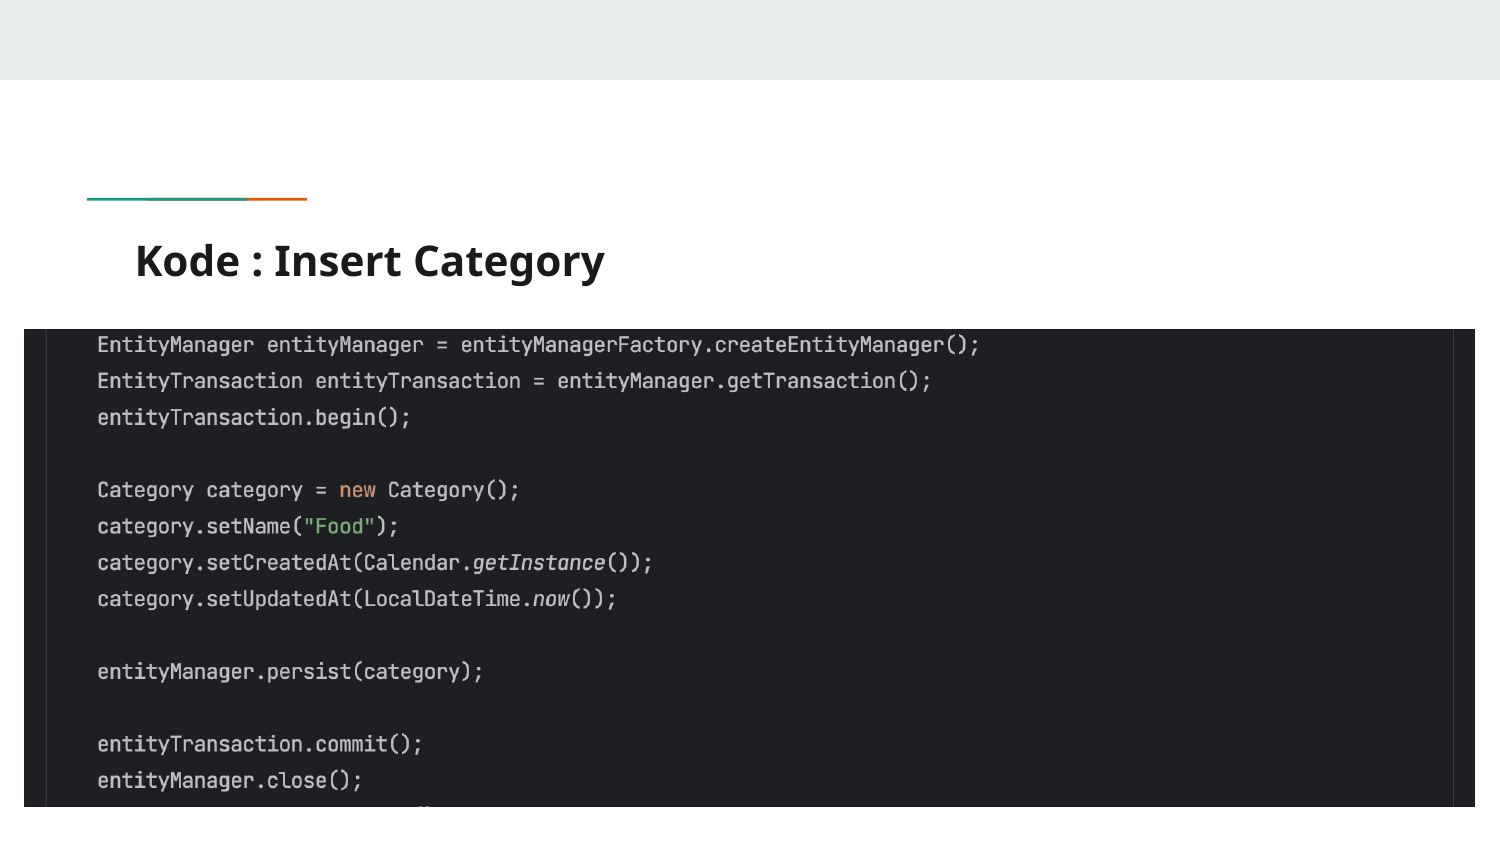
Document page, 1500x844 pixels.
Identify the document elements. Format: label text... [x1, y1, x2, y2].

picture [24, 328, 1476, 808]
title Kode : Insert Category [119, 216, 1381, 305]
